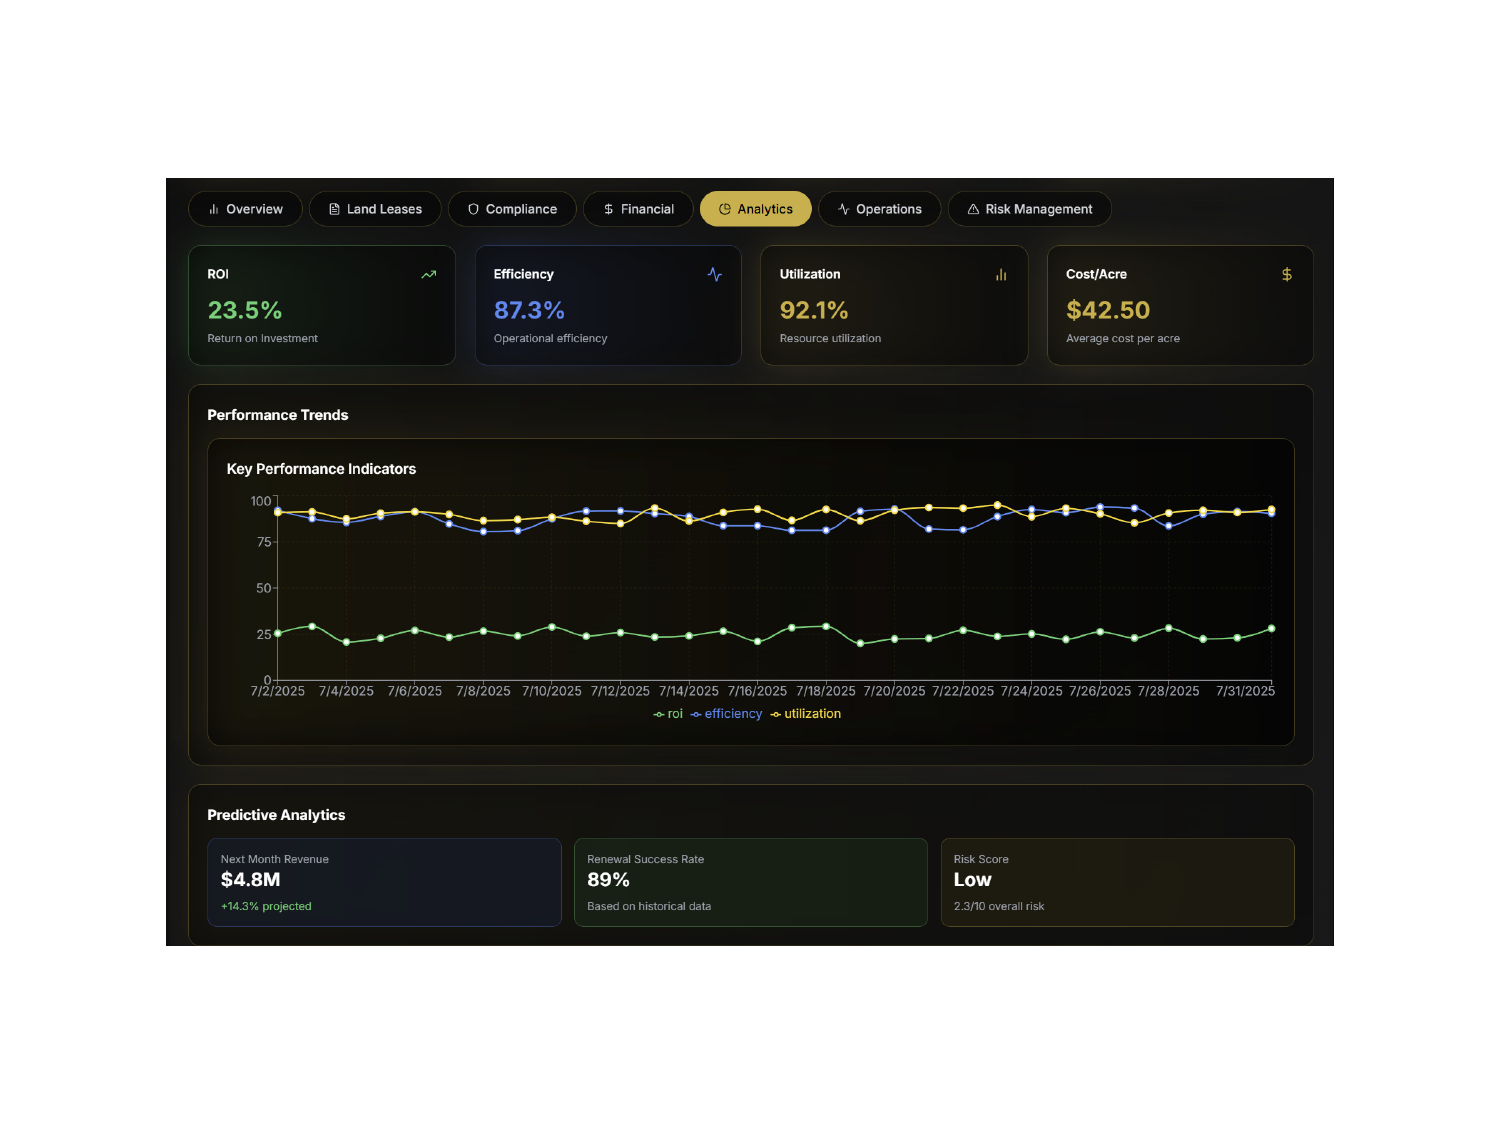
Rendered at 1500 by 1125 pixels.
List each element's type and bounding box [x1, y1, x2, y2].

picture [166, 178, 1334, 947]
